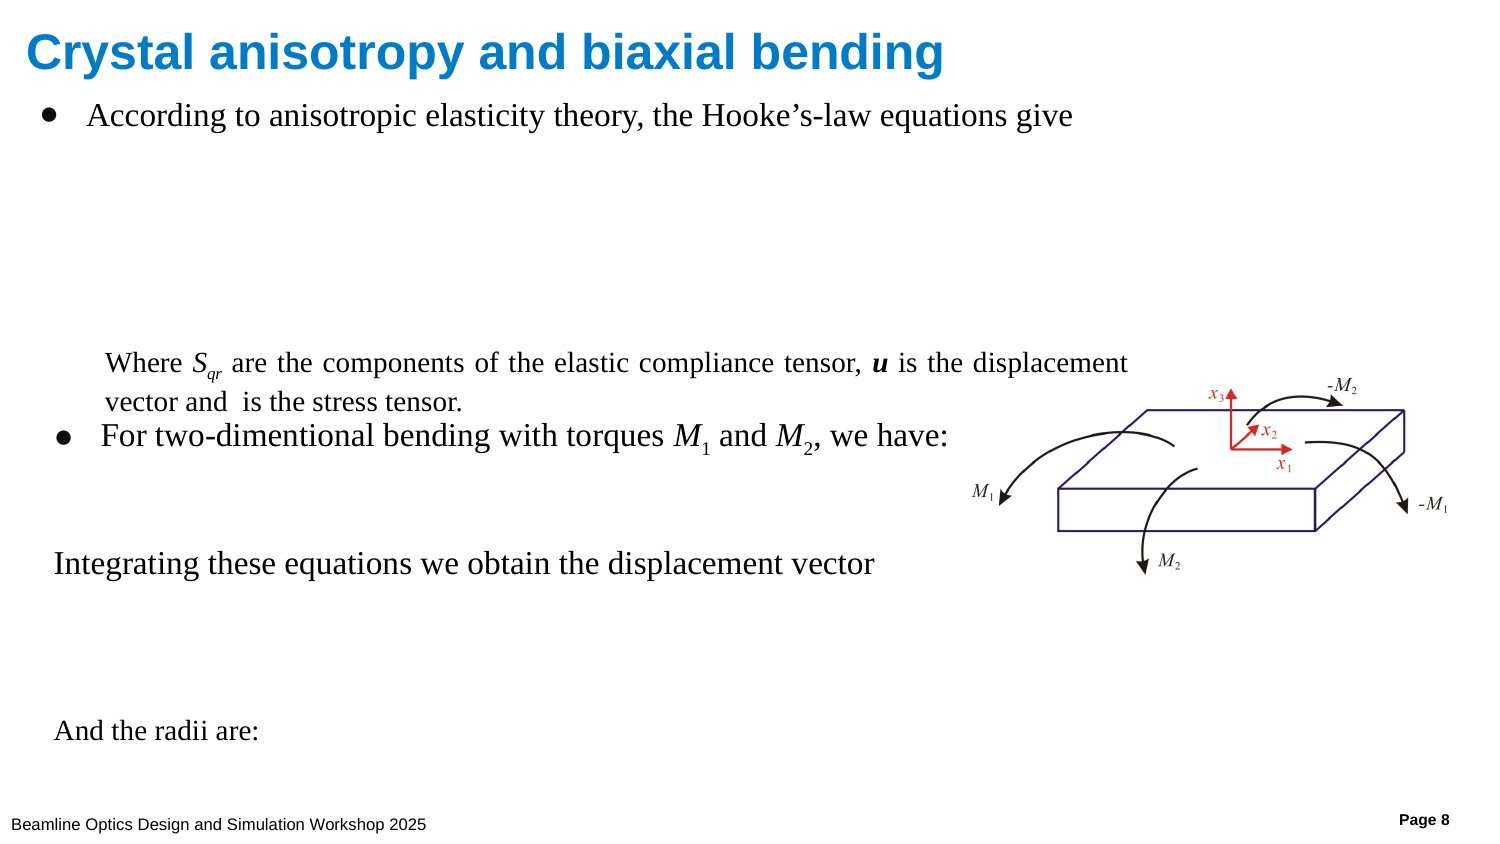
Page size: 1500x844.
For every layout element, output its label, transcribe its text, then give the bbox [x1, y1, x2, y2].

title Crystal anisotropy and biaxial bending [11, 0, 1461, 139]
text_box Beamline Optics Design and Simulation Workshop 2025 [11, 813, 437, 837]
picture [971, 378, 1447, 576]
